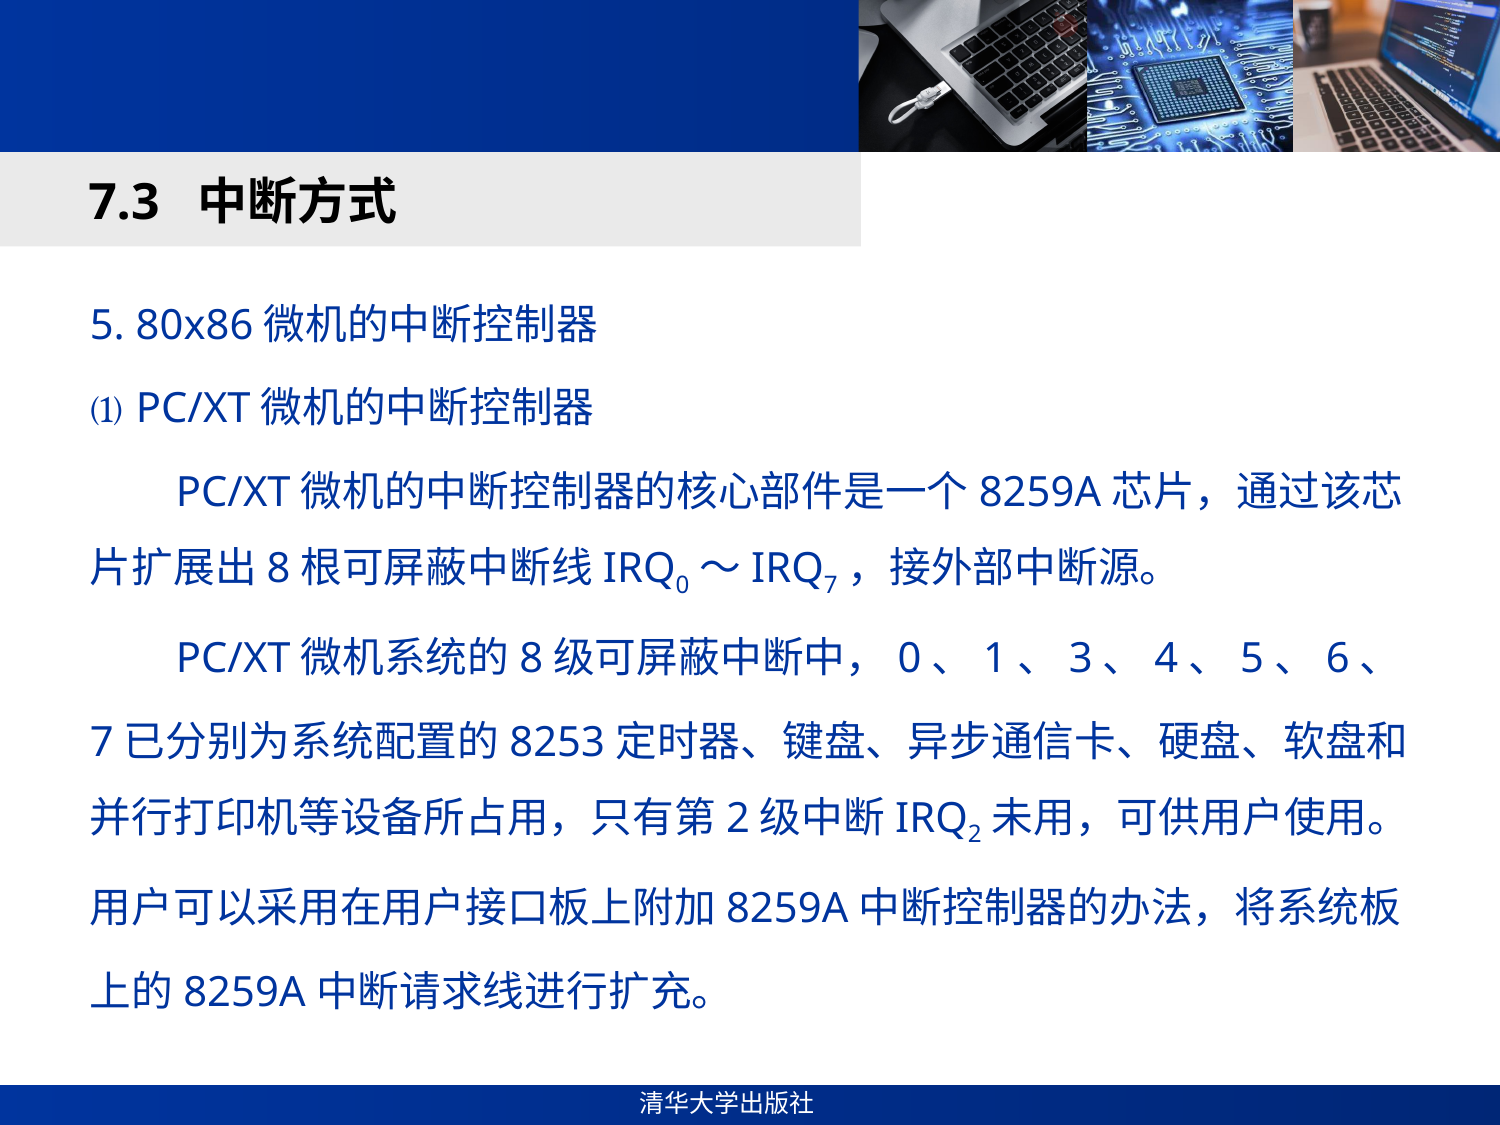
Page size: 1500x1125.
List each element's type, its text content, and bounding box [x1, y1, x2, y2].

list 7.3 中断方式 [73, 162, 668, 258]
picture [858, 0, 1500, 152]
list 5. 80x86微机的中断控制器 ⑴ PC/XT微机的中断控制器 PC/XT微机的中断控制器的核心部件是一个8259A芯片，通过该芯片扩展出8根可屏蔽中断线IRQ0～IRQ7，接外部中断源。 PC/XT微机系统的8级可屏蔽中断中，0、1、3、4、5、6、7已分别为系统配置的8253定时器、键盘、异步通信卡、硬盘、软盘和并行打印机等设备所占用，只有第2级中断IRQ2未用，可供用户使用。用户可以采用在用户接口板上附加8259A中断控制器的办法，将系统板上的8259A中断请求线进行扩充。 [75, 257, 1425, 1062]
